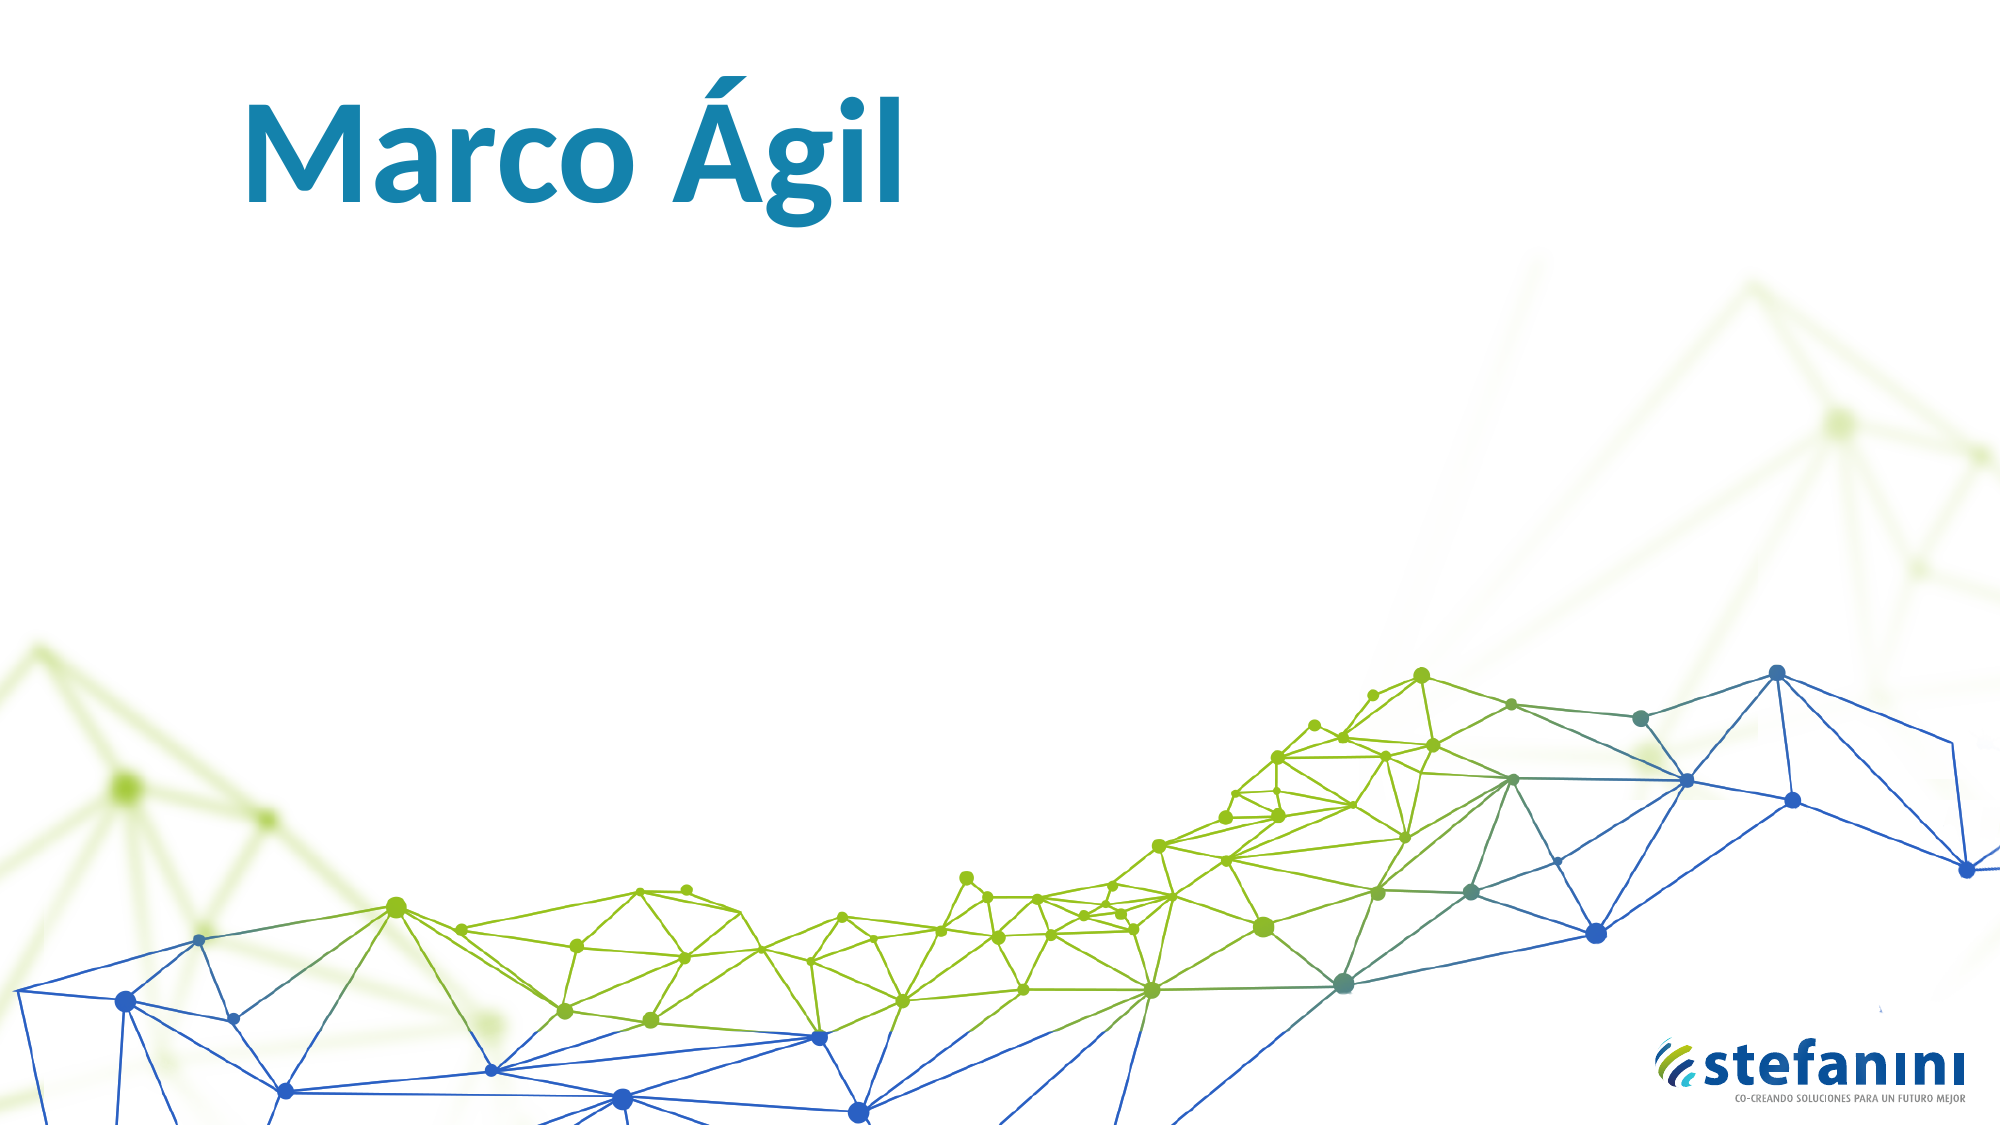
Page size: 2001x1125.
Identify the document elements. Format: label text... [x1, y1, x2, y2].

title Marco Ágil [0, 45, 1437, 263]
picture [0, 201, 2000, 1125]
